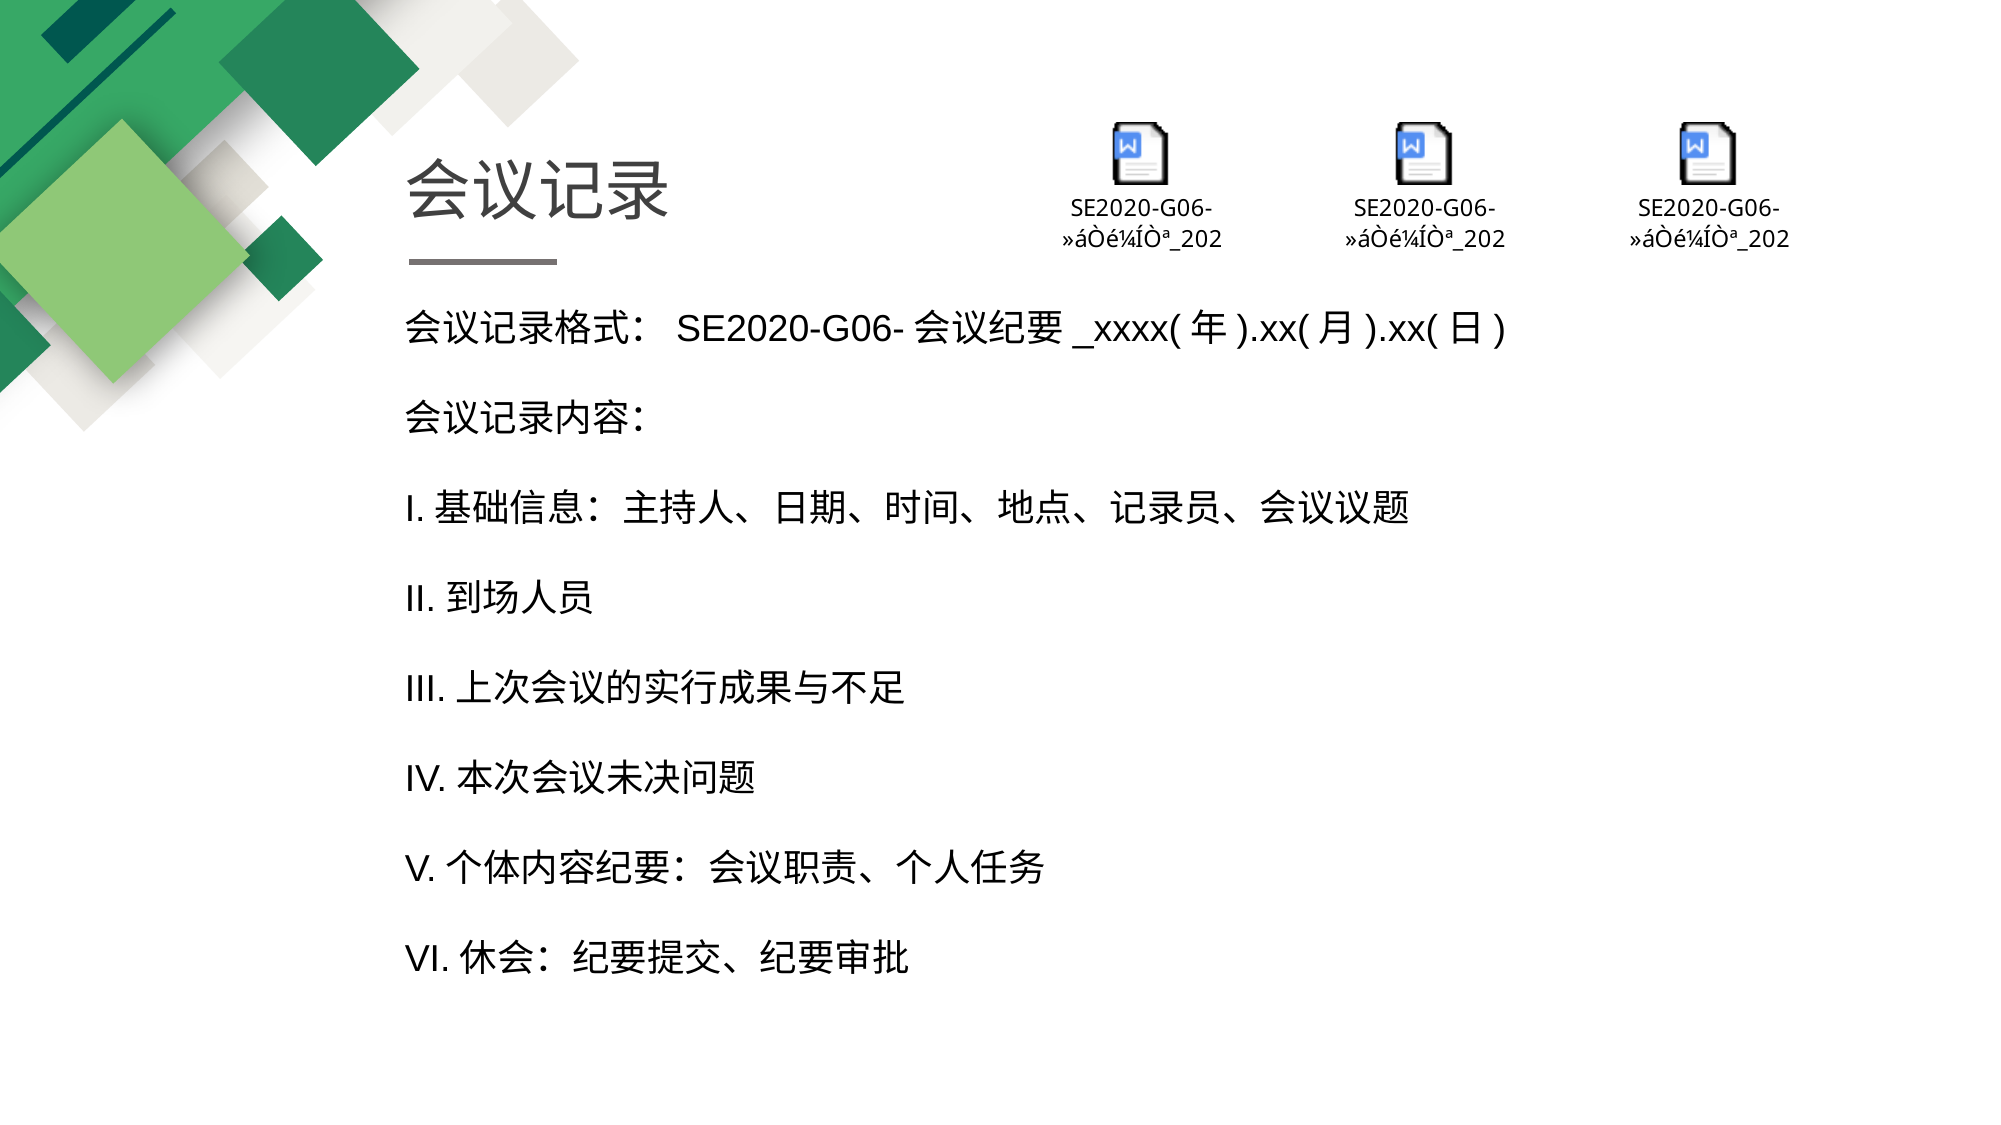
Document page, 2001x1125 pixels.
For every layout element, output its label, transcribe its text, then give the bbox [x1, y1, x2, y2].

text_box 会议记录 [390, 140, 1000, 235]
text_box 会议记录格式：SE2020-G06-会议纪要_xxxx(年).xx(月).xx(日) 会议记录内容： I.基础信息：主持人、日期、时间、地点、记录员、会议议题 II.到场人员 III.上次会议的实行成果与不足 IV.本次会议未决问题 V.个体内容纪要：会议职责、个人任务 VI.休会：纪要提交、纪要审批 [390, 296, 1894, 987]
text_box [1061, 122, 1222, 254]
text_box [1345, 122, 1505, 254]
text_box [1629, 122, 1789, 254]
